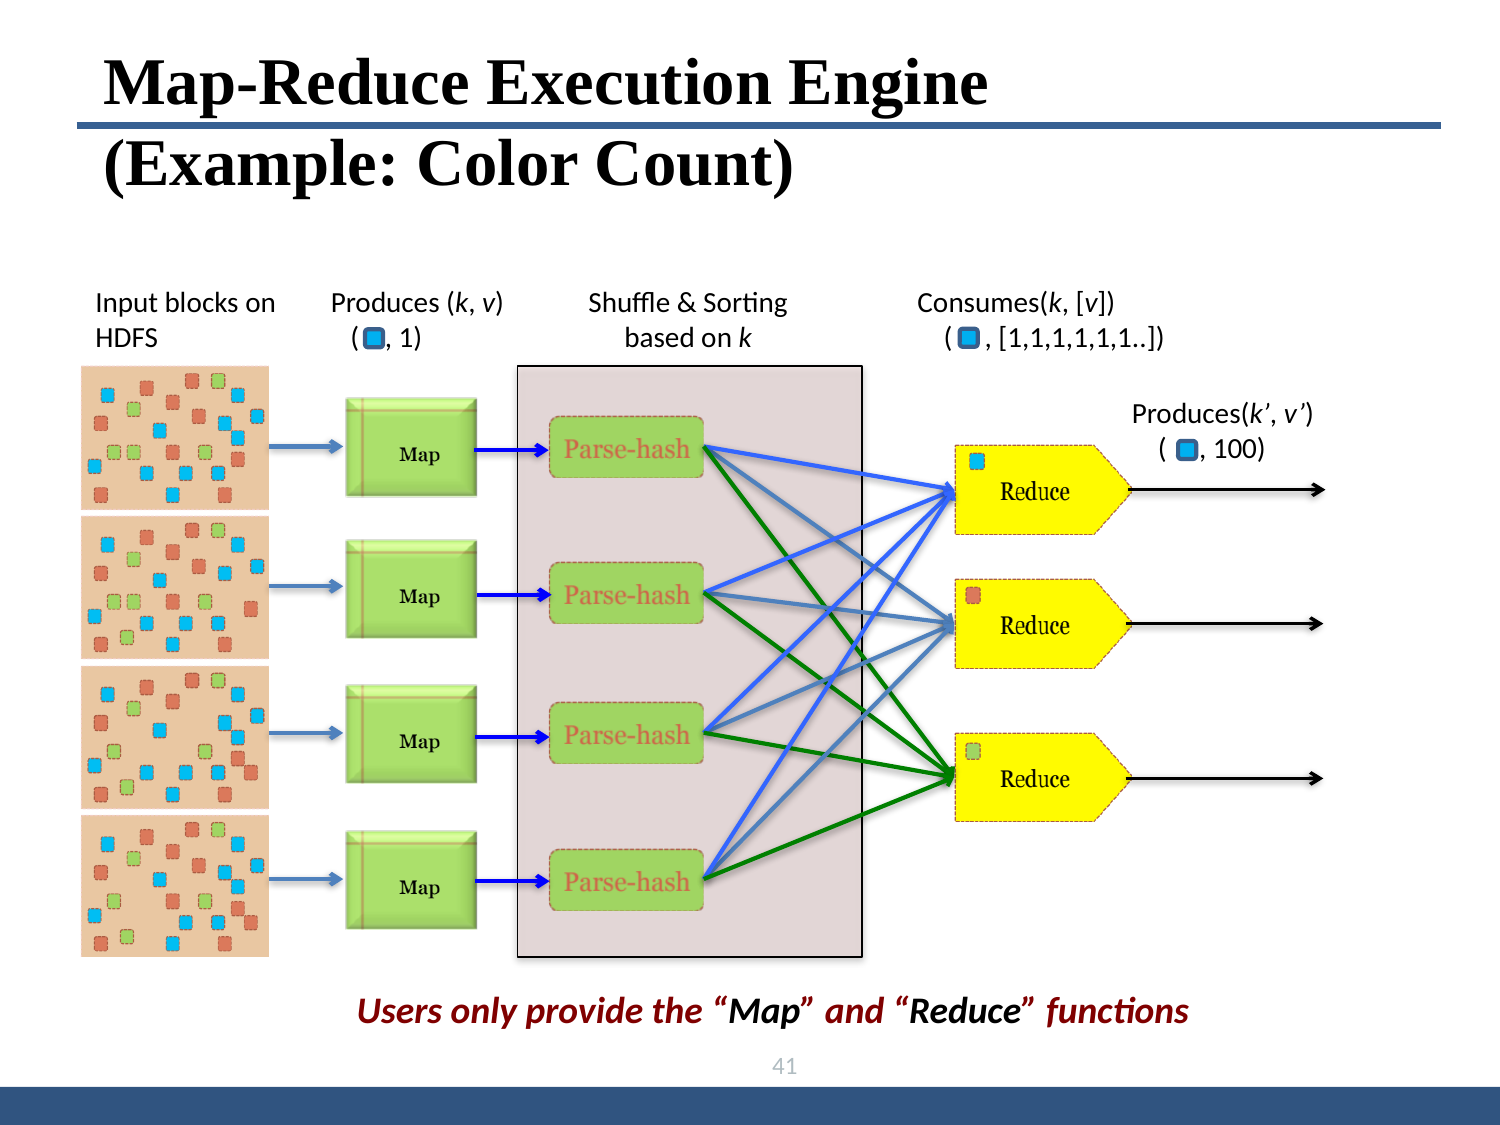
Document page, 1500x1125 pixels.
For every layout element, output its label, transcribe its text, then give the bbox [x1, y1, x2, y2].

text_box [902, 275, 1218, 362]
picture [80, 365, 270, 958]
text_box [701, 446, 953, 488]
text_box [474, 415, 704, 911]
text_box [1116, 387, 1432, 779]
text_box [517, 275, 863, 444]
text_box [517, 888, 863, 958]
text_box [953, 444, 1133, 822]
text_box Users only provide the “Map” and “Reduce” functions [341, 979, 1205, 1039]
text_box [88, 190, 1436, 1071]
slide_number 41 [687, 1042, 813, 1088]
text_box Input blocks on HDFS [80, 275, 292, 361]
text_box [64, 27, 1105, 113]
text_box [315, 275, 546, 362]
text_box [701, 489, 953, 880]
text_box Map-Reduce Execution Engine (Example: Color Count) [88, 30, 1412, 190]
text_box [268, 395, 478, 931]
